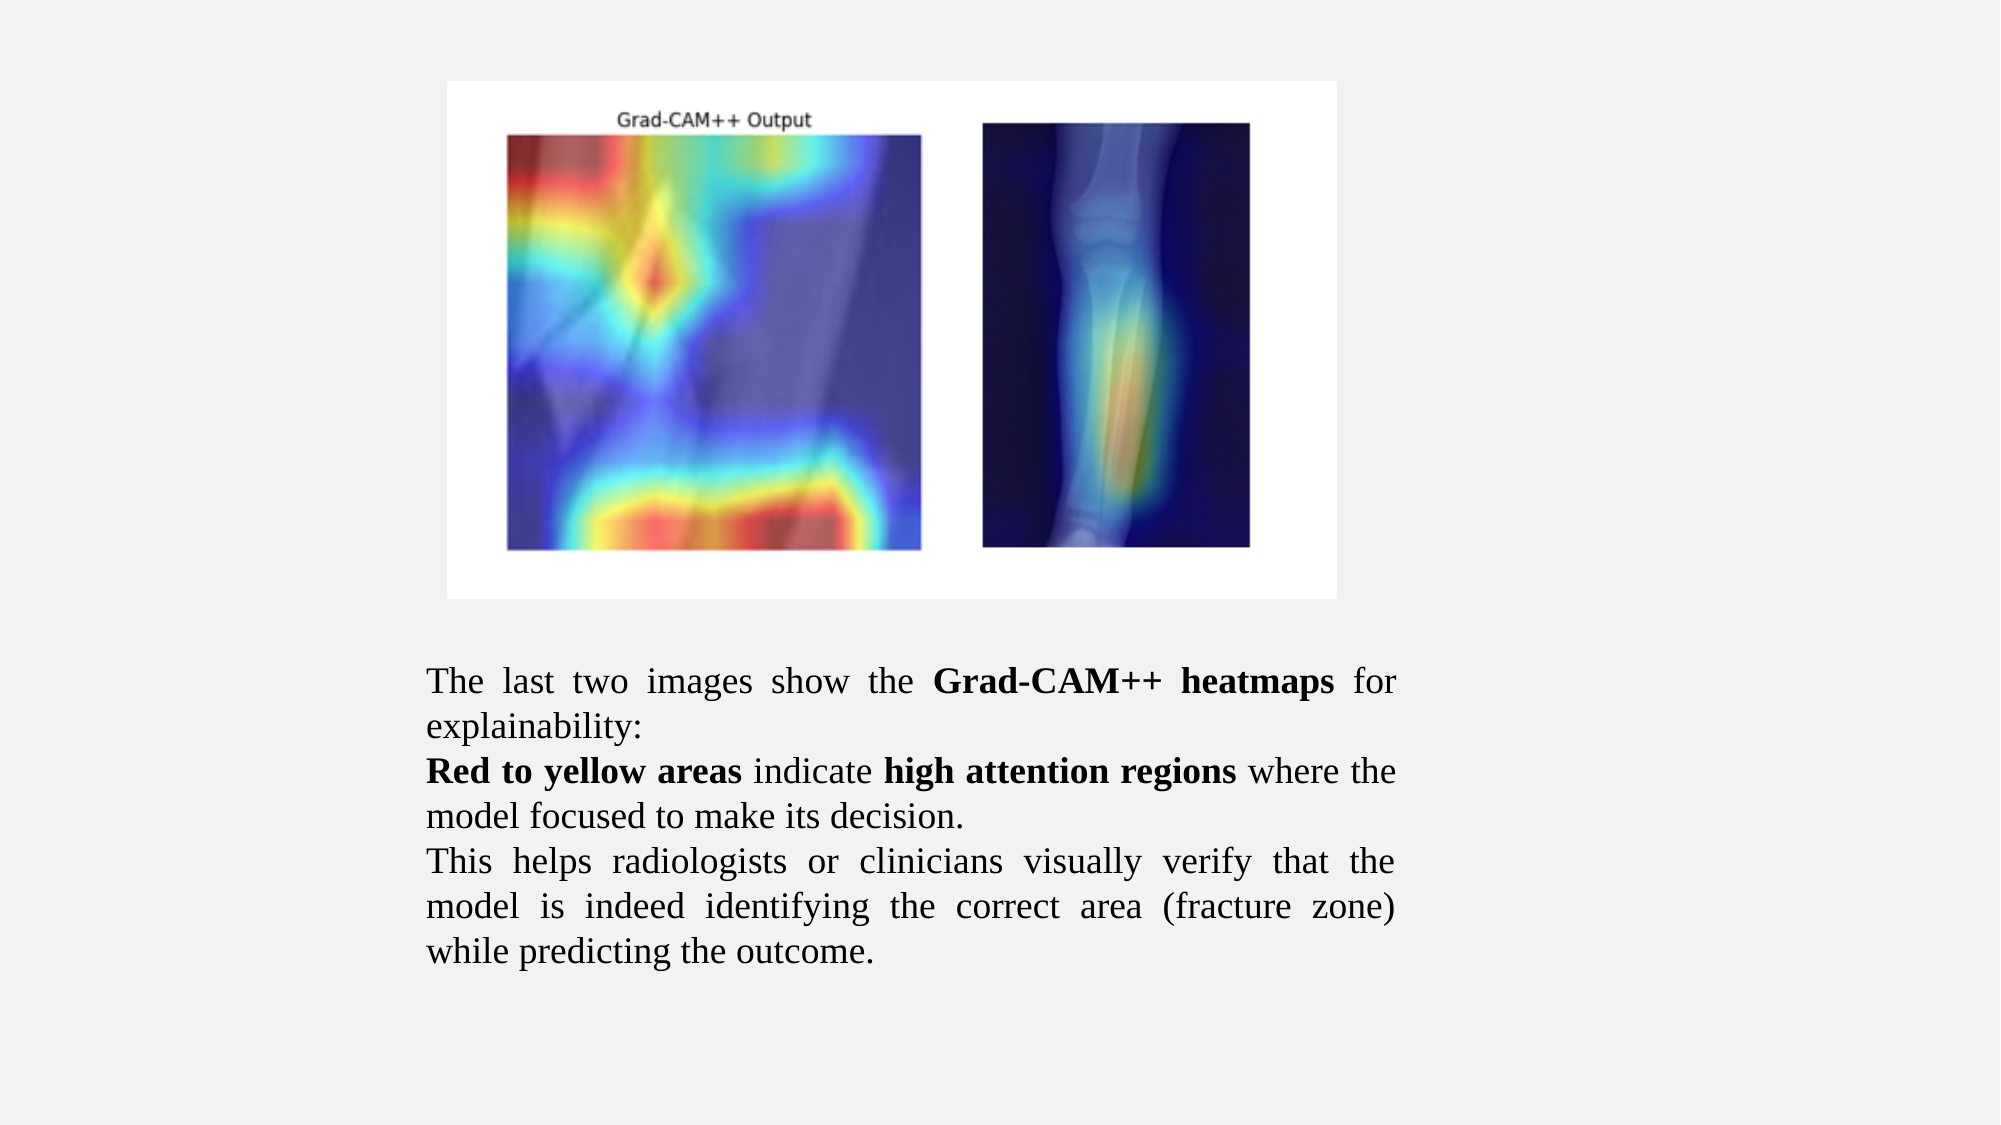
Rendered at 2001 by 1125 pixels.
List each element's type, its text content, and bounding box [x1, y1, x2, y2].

picture [447, 81, 1337, 599]
text_box The last two images show the Grad-CAM++ heatmaps for explainability: Red to yellow areas indicate high attention regions where the model focused to make its decision. This helps radiologists or clinicians visually verify that the model is indeed identifying the correct area (fracture zone) while predicting the outcome. [411, 648, 1412, 979]
